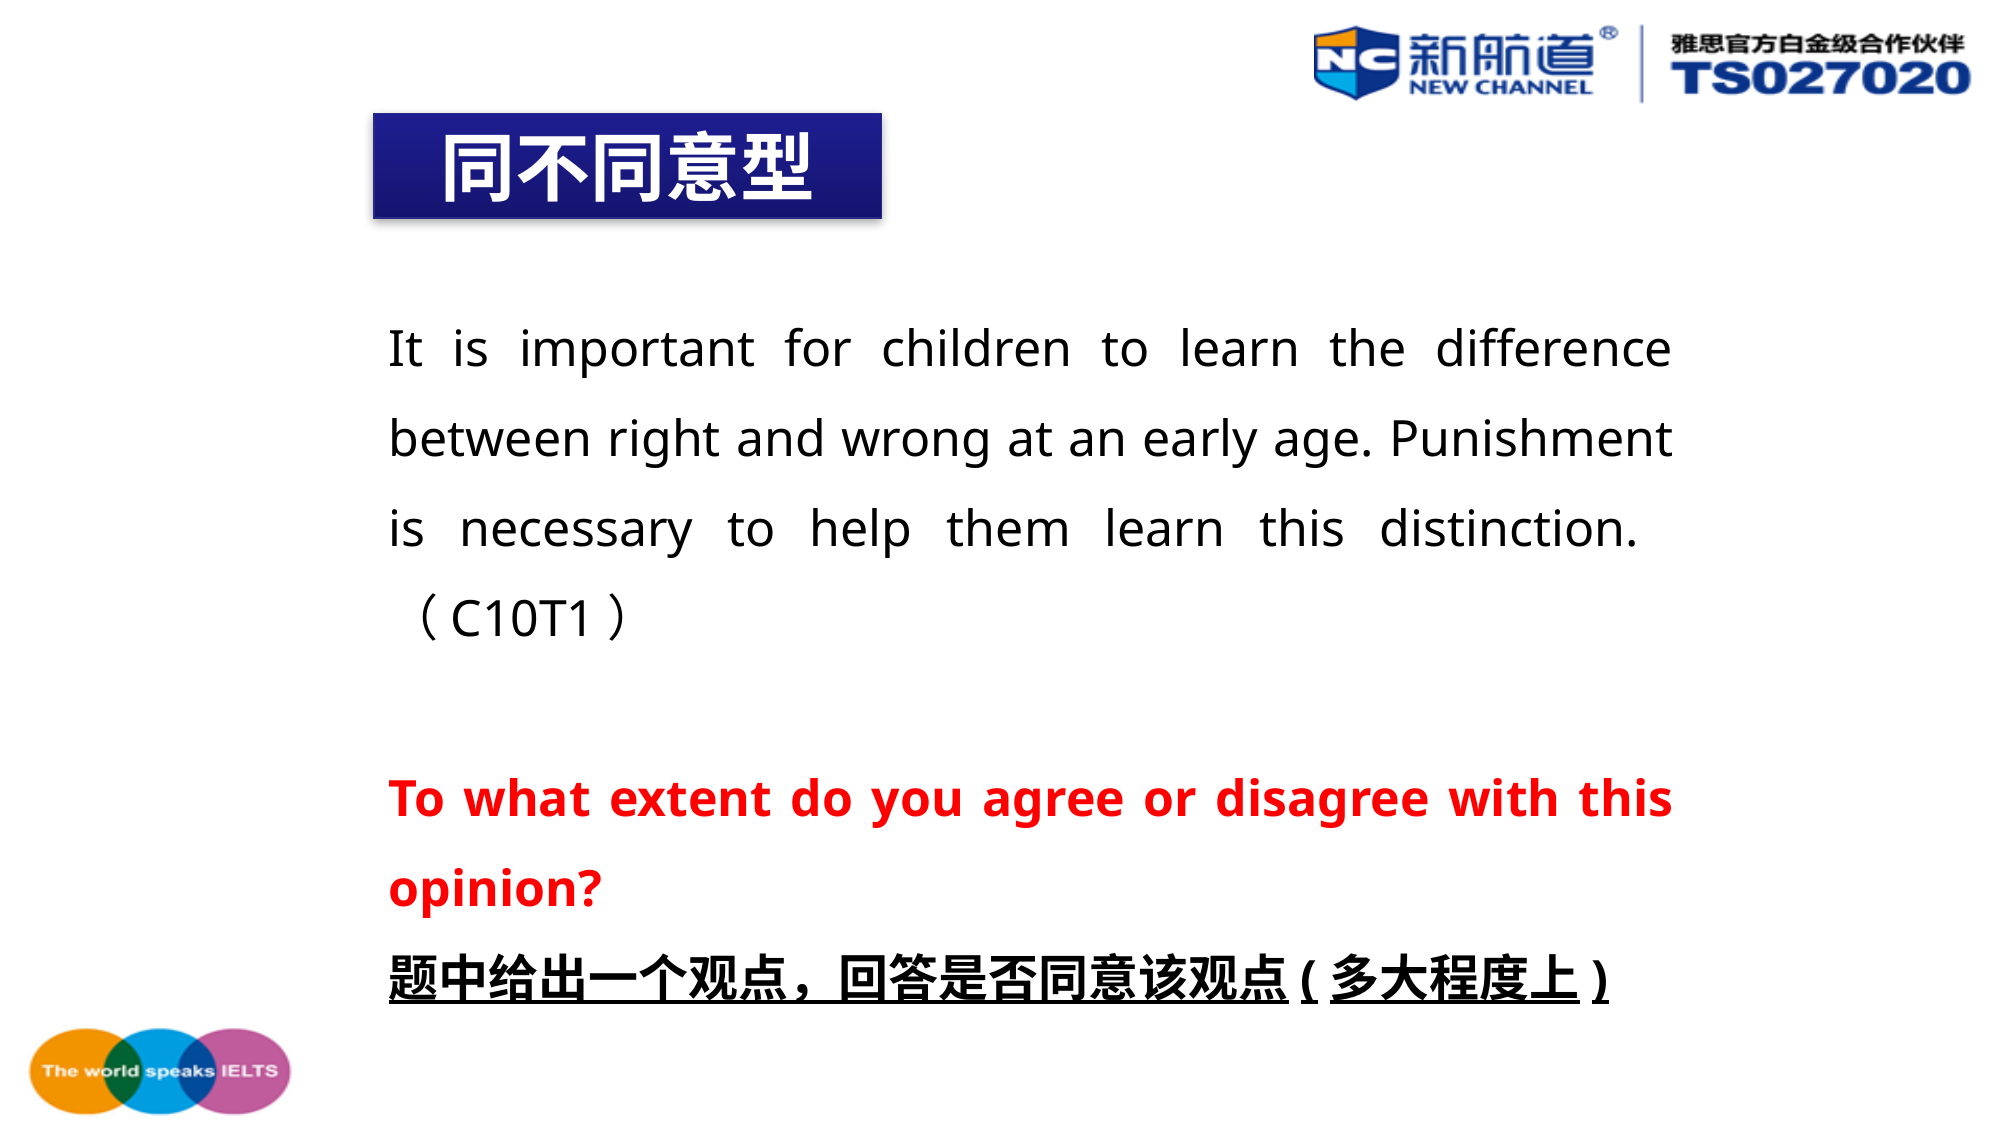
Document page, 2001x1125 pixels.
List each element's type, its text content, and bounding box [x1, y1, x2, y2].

text_box 同不同意型 [373, 113, 882, 219]
text_box It is important for children to learn the difference between right and wrong at an early age. Punishment is necessary to help them learn this distinction. （C10T1） To what extent do you agree or disagree with this opinion? 题中给出一个观点，回答是否同意该观点(多大程度上) [373, 278, 1689, 1014]
picture [4, 1024, 311, 1122]
picture [1314, 4, 1984, 113]
